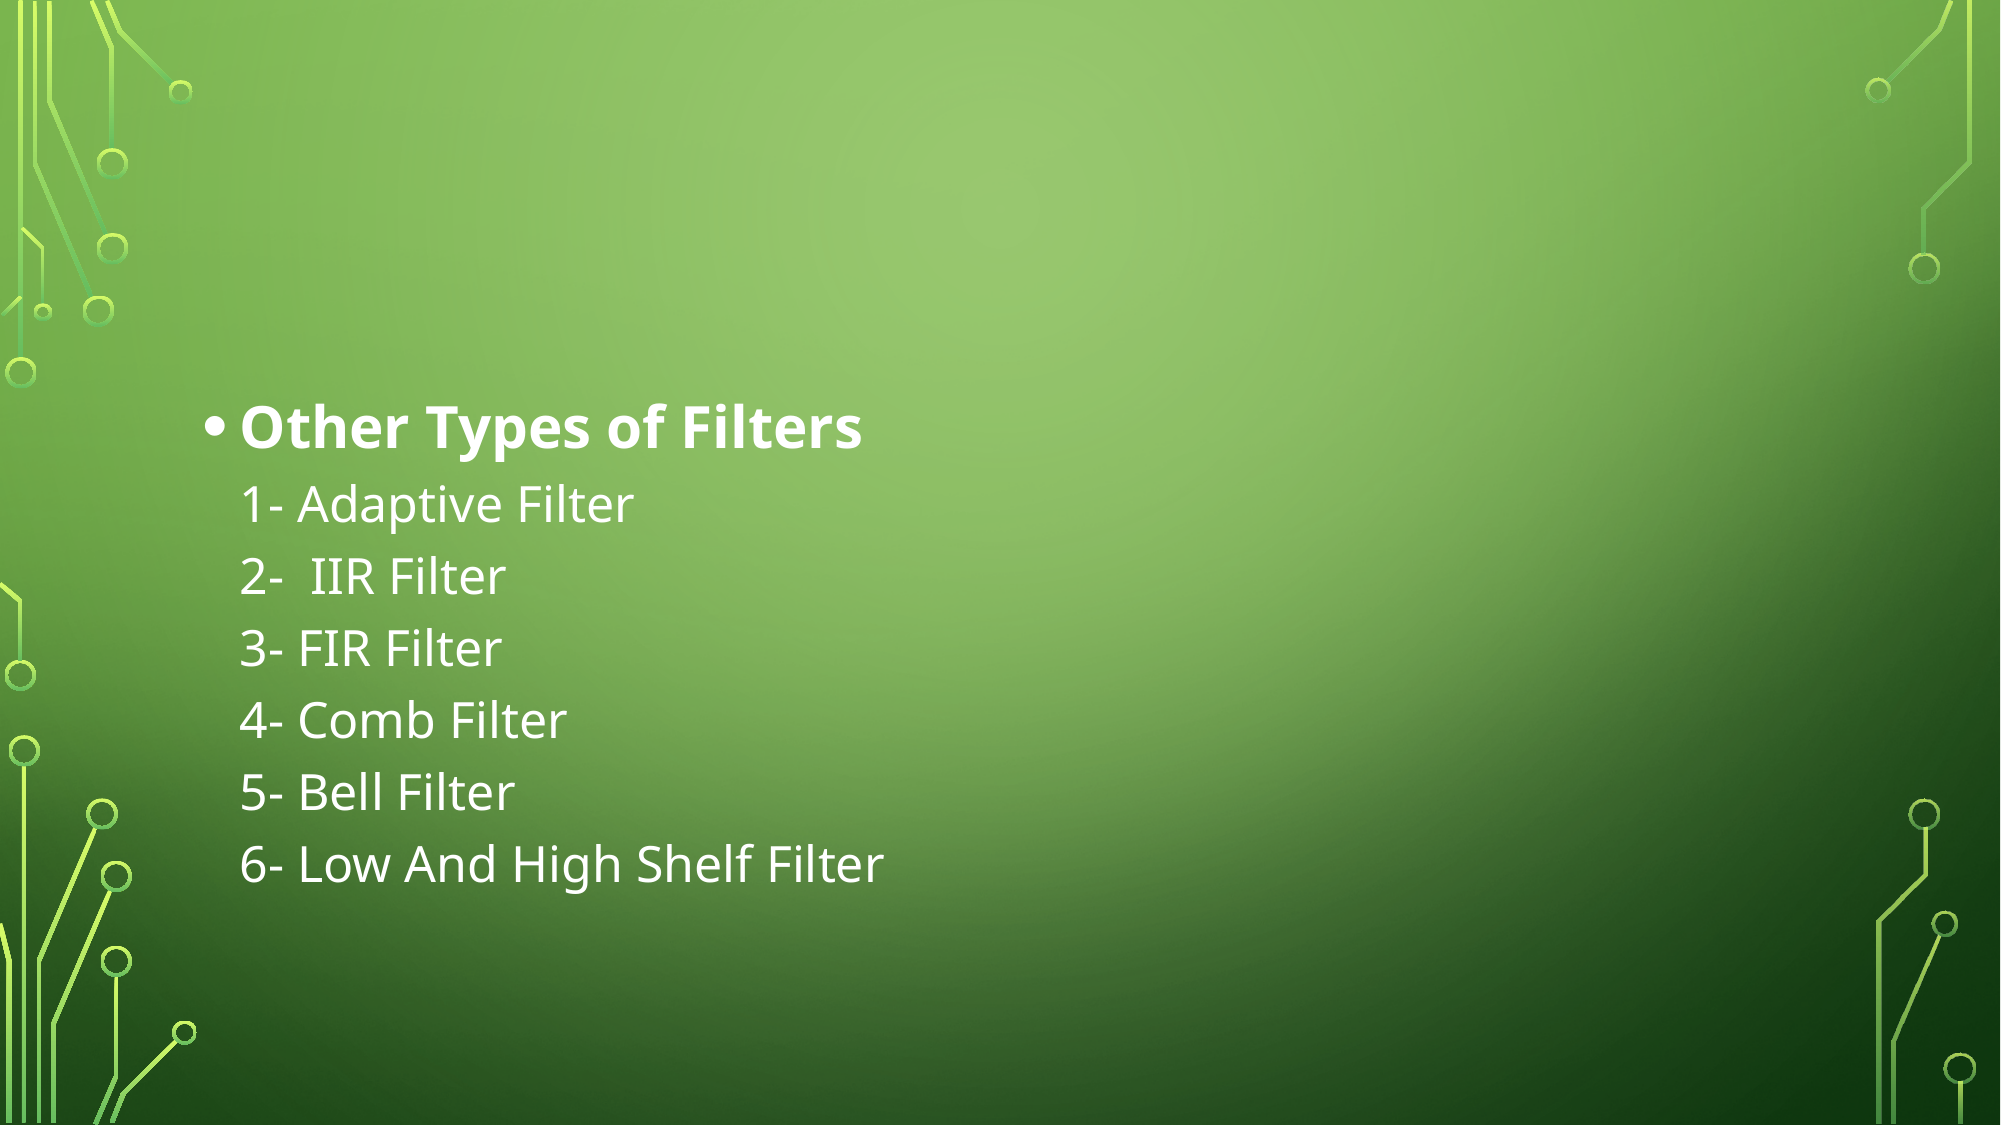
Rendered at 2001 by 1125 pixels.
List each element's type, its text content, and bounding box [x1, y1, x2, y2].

list Other Types of Filters 1- Adaptive Filter 2- IIR Filter 3- FIR Filter 4- Comb Filter 5- Bell Filter 6- Low And High Shelf Filter [187, 369, 1813, 950]
